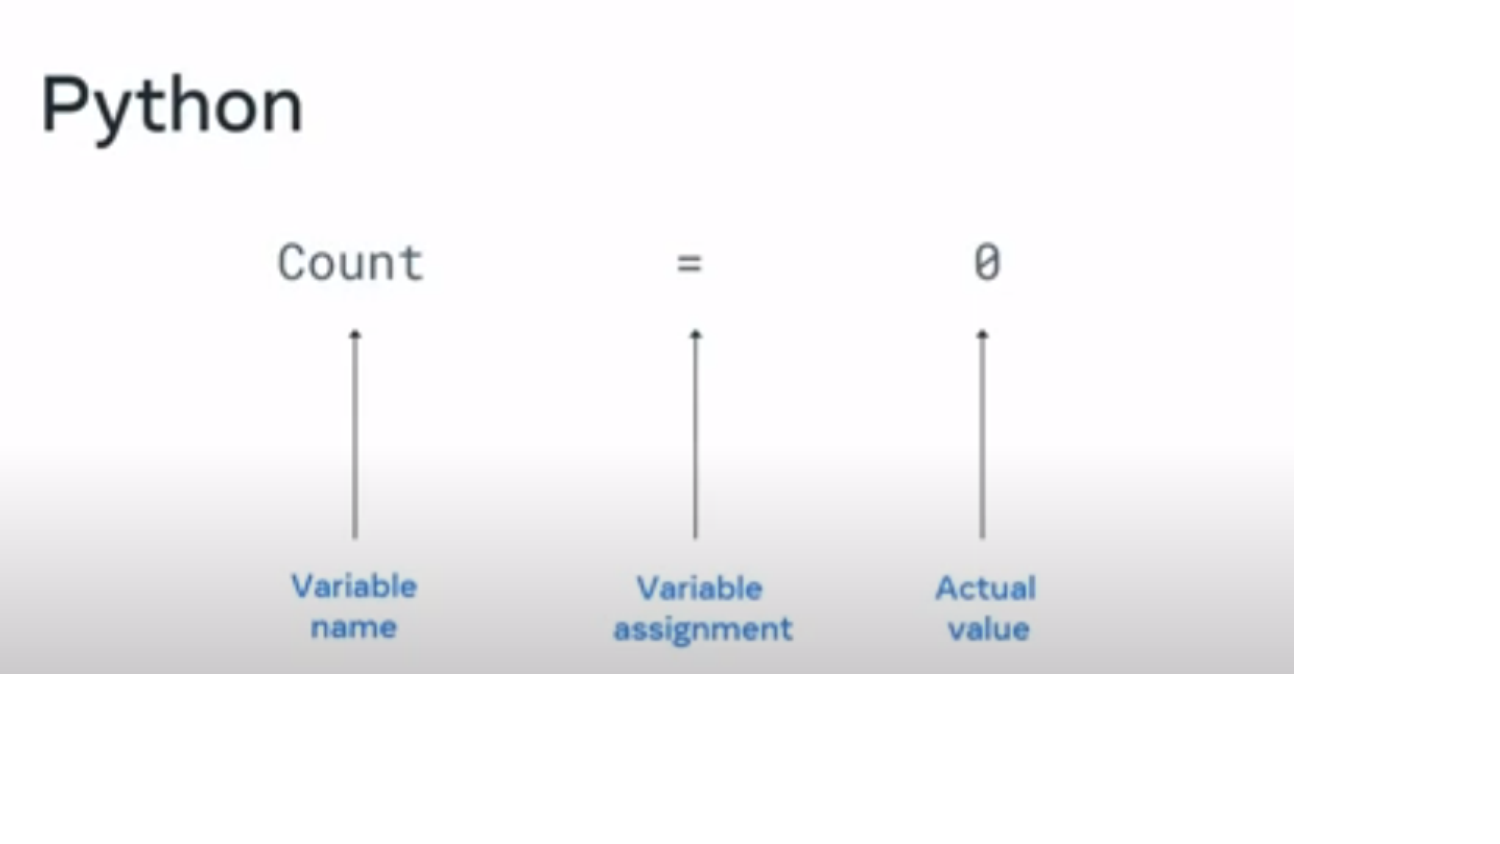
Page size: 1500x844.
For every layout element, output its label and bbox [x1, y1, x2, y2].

picture [0, 0, 1294, 674]
